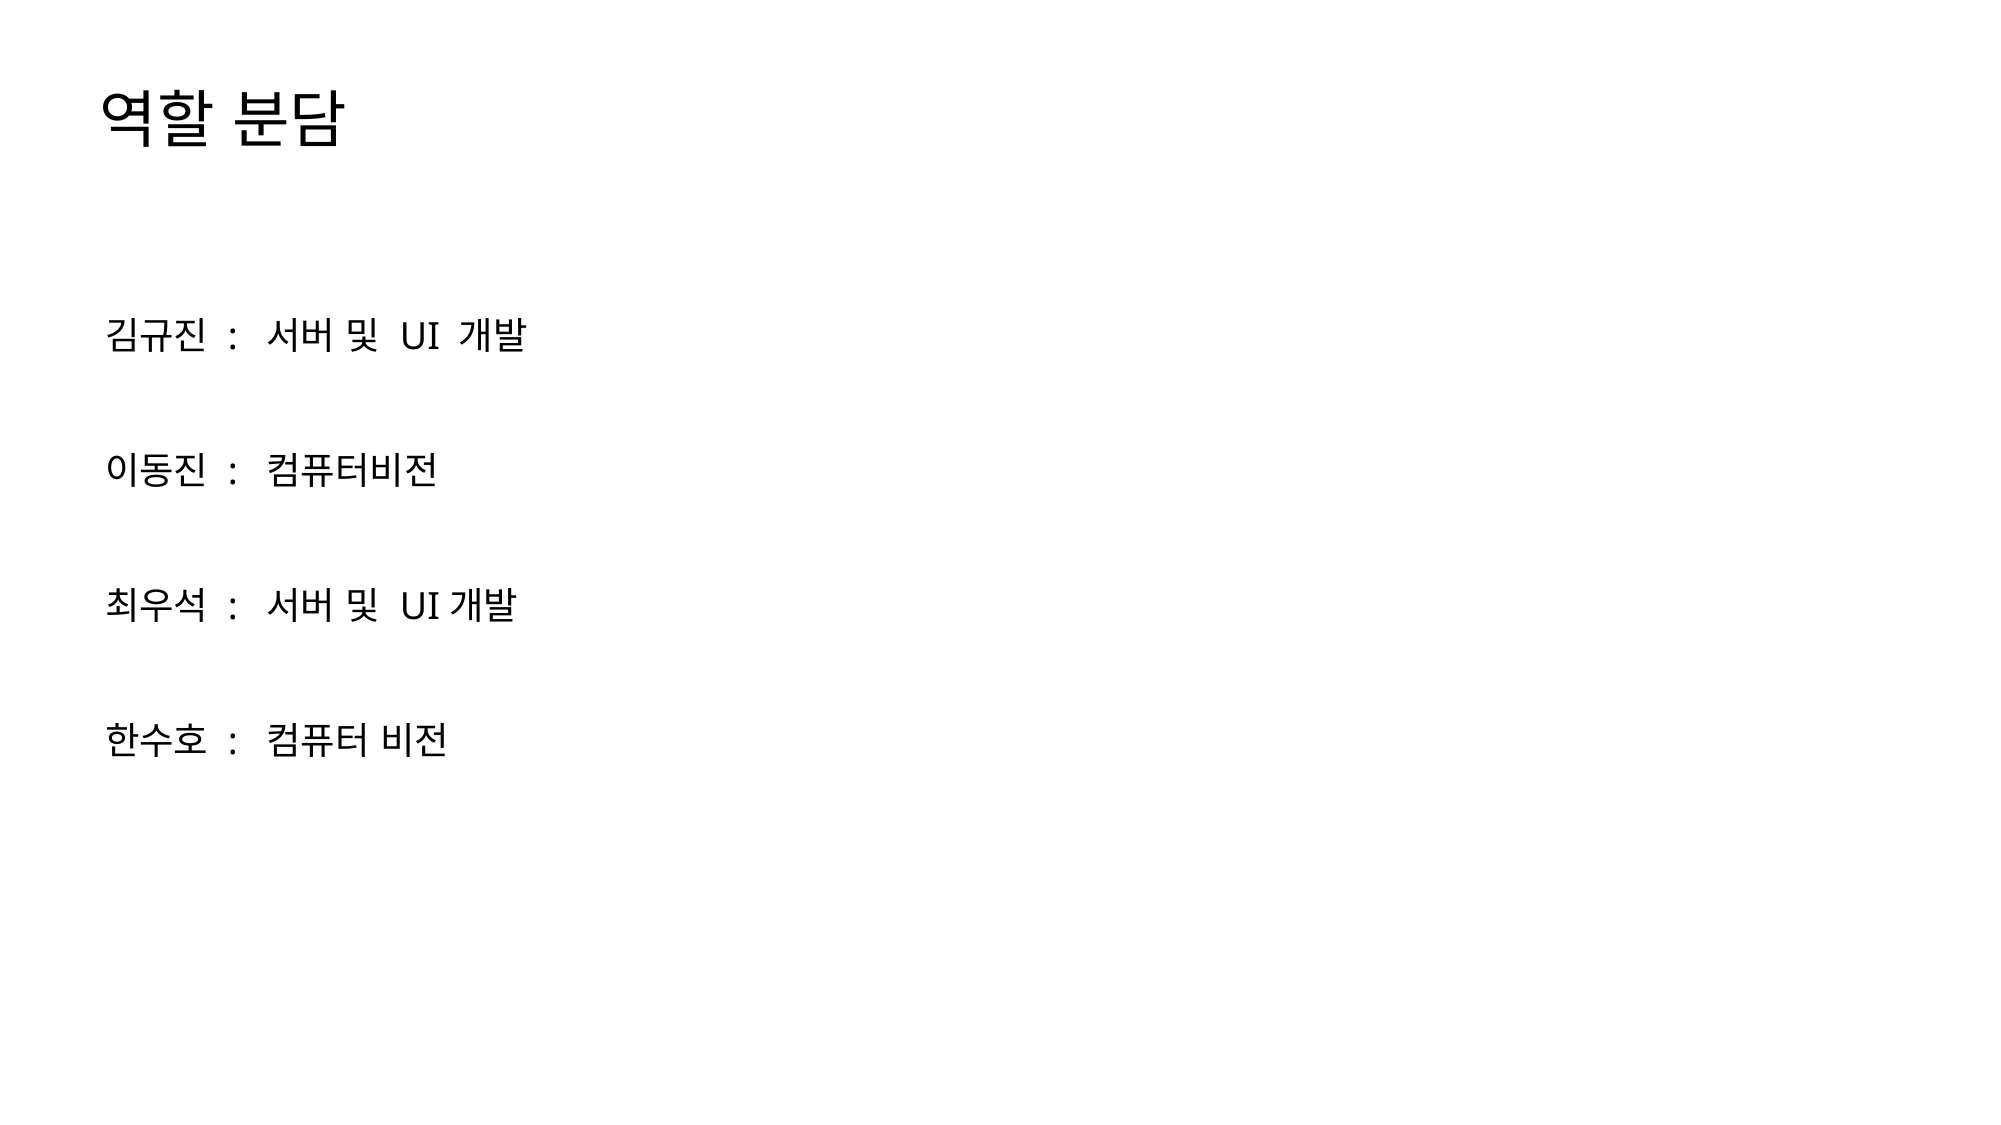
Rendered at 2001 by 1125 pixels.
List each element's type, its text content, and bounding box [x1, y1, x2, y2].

text_box 김규진 : 서버 및 UI 개발 이동진 : 컴퓨터비전 최우석 : 서버 및 UI개발 한수호 : 컴퓨터 비전 [90, 304, 1726, 815]
text_box 역할 분담 [84, 72, 363, 162]
